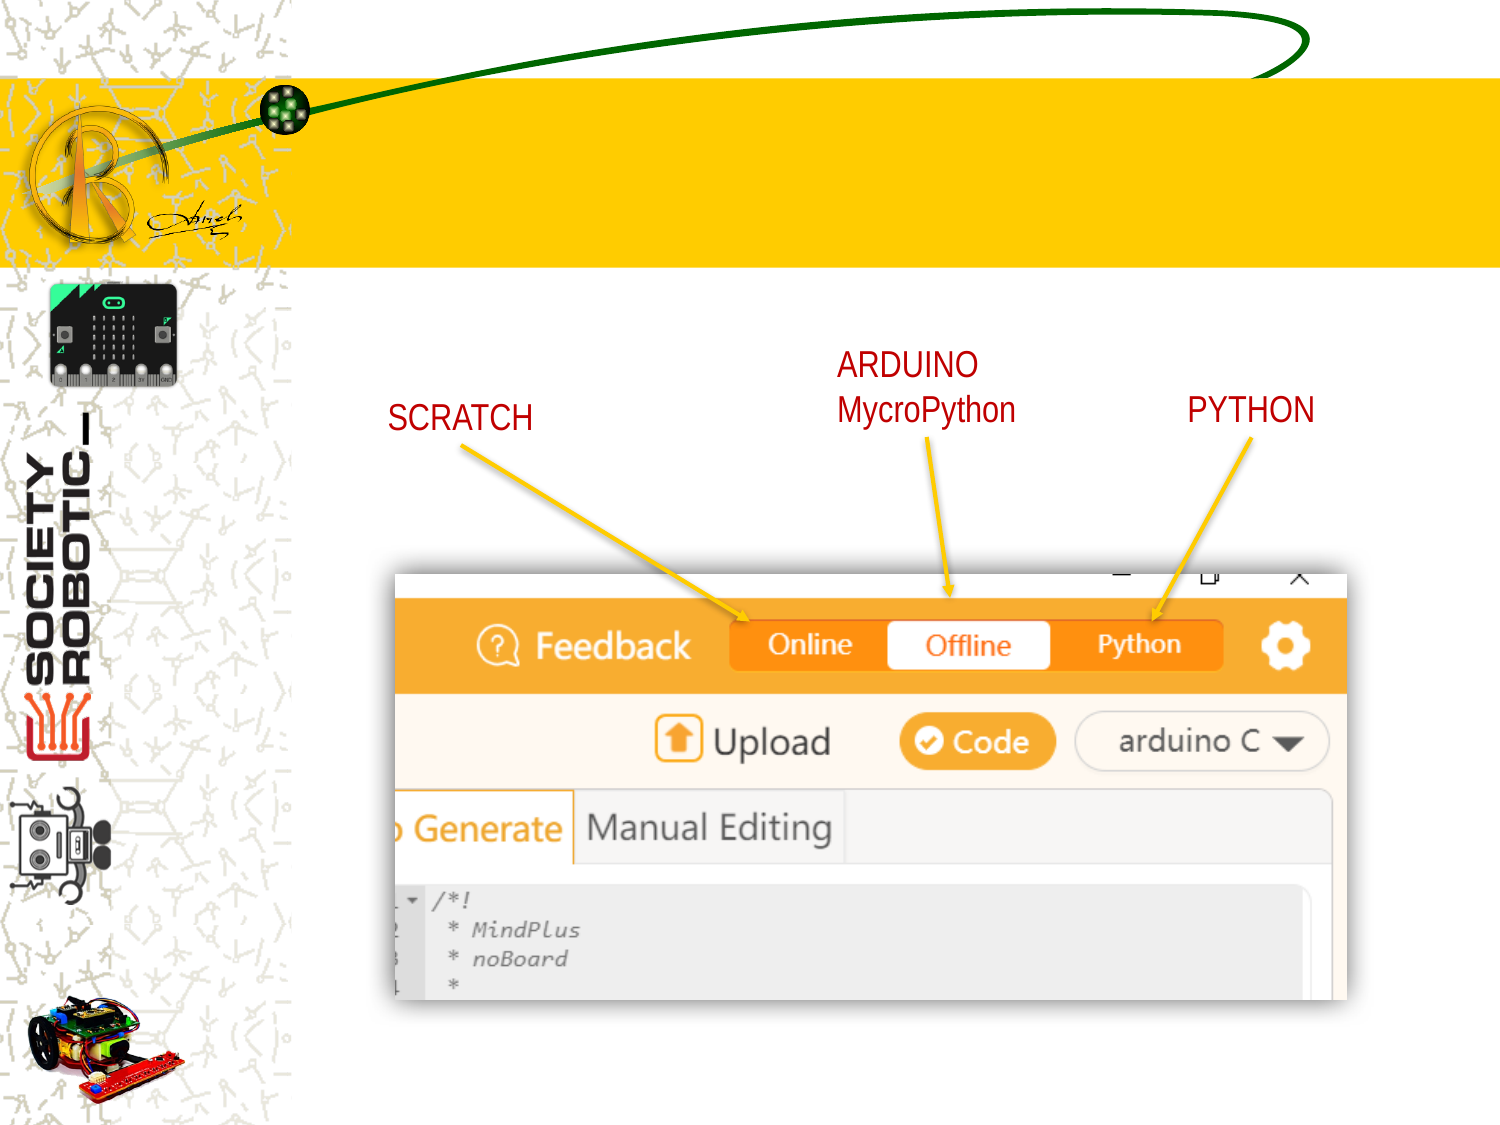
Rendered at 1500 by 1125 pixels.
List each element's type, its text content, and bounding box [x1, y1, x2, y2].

picture [395, 574, 1347, 1000]
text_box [460, 445, 751, 622]
picture [0, 0, 292, 1125]
text_box ARDUINO MycroPython [822, 332, 1032, 437]
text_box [1151, 438, 1252, 622]
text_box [926, 438, 951, 599]
text_box PYTHON [1172, 377, 1331, 438]
text_box SCRATCH [372, 385, 550, 445]
